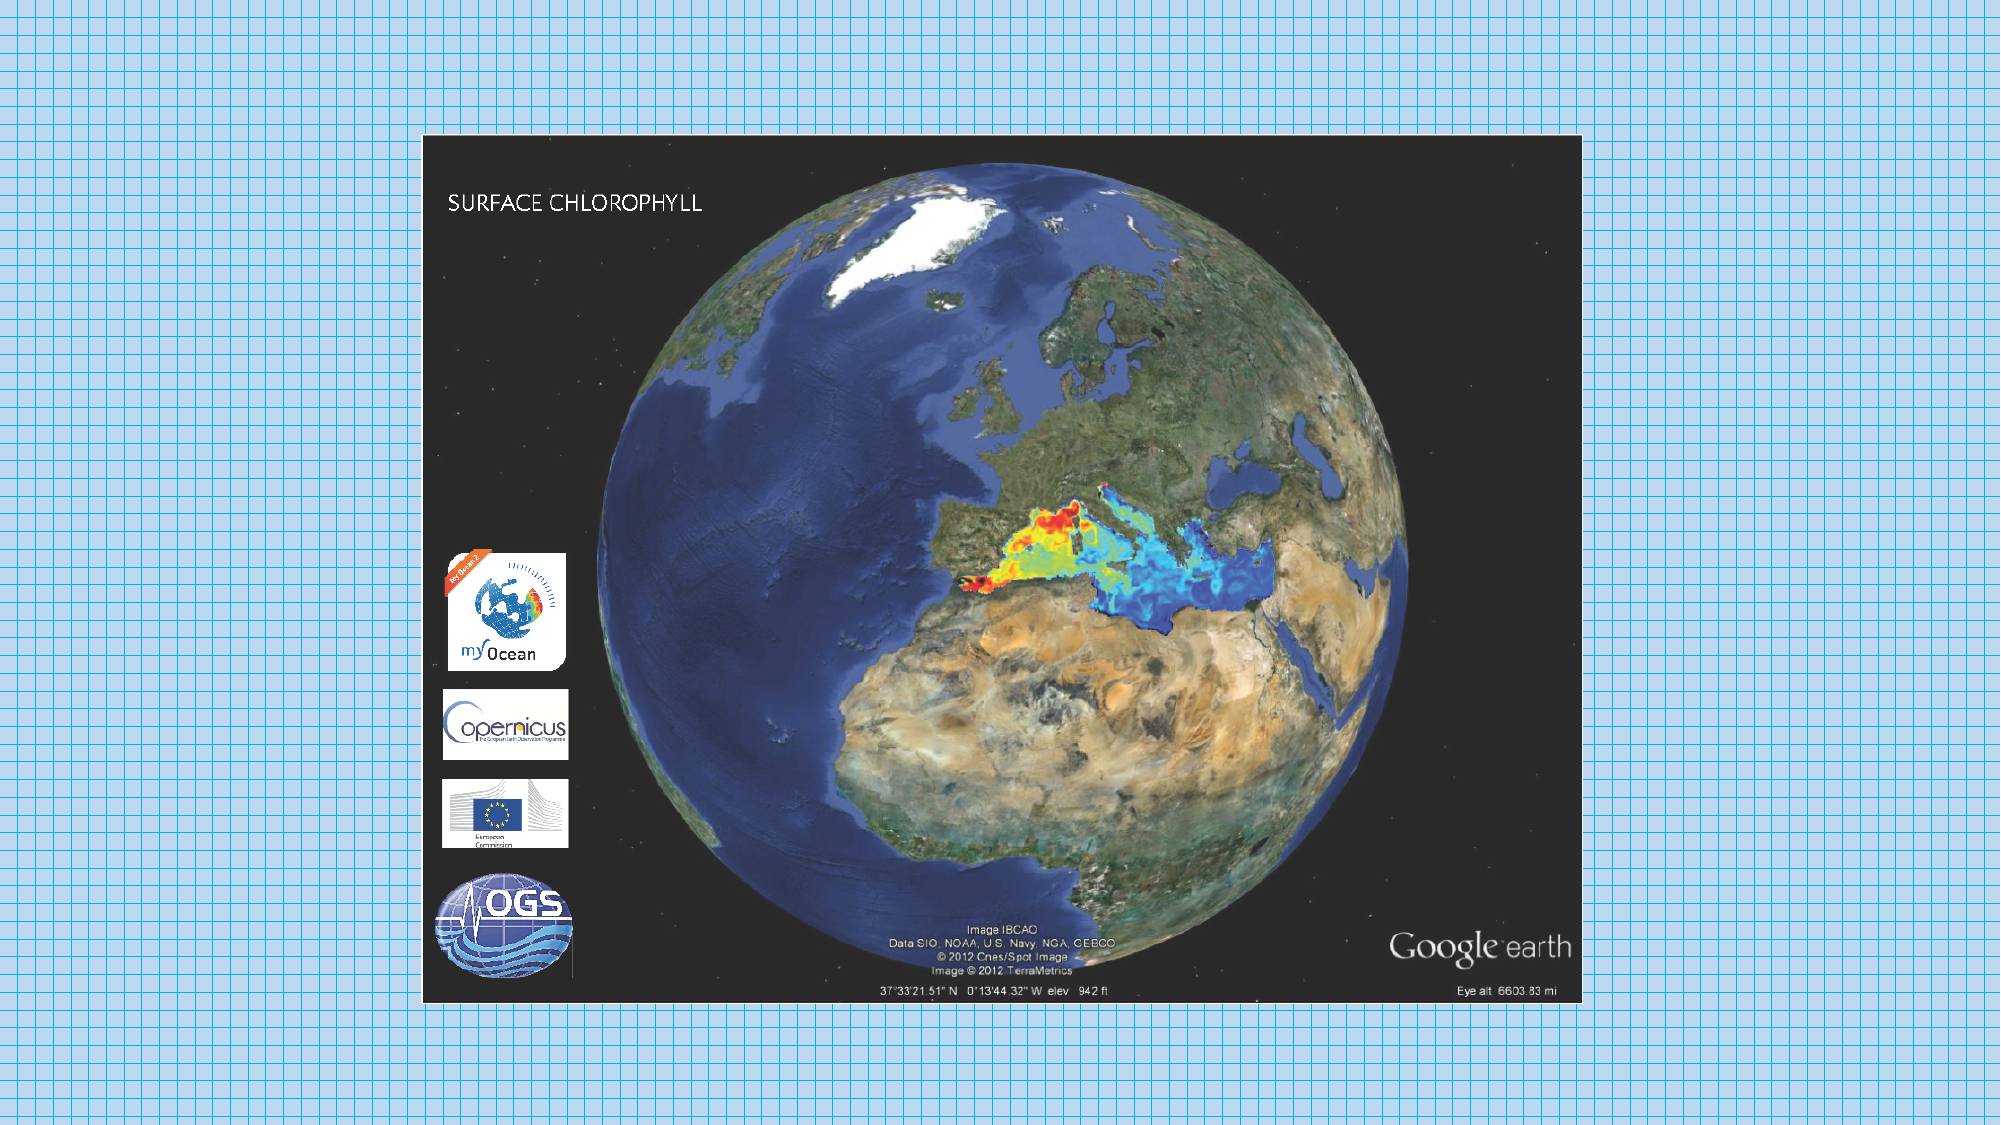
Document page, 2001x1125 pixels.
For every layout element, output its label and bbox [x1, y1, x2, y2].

picture [421, 134, 1583, 1004]
